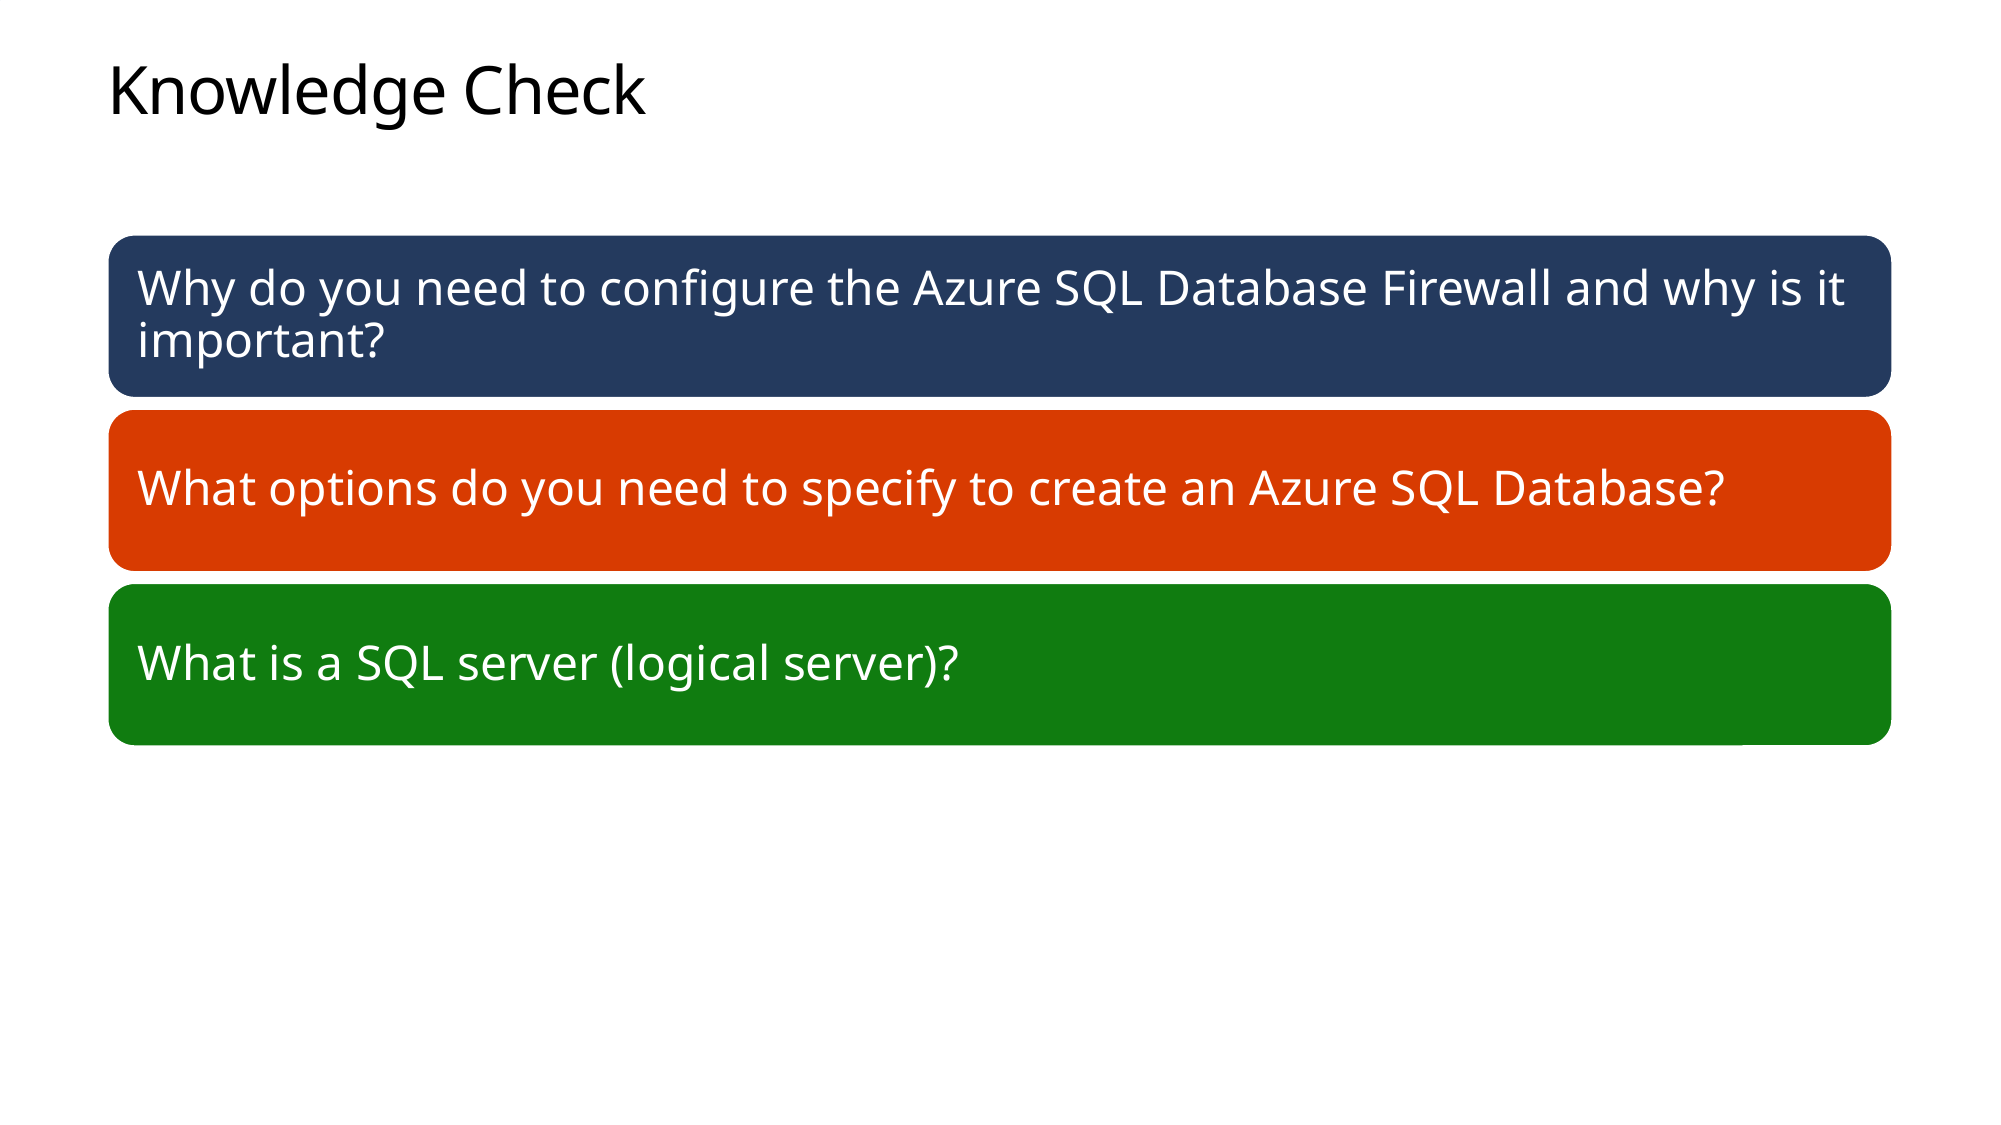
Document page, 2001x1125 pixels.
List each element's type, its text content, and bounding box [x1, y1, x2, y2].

title Knowledge Check [107, 52, 1893, 129]
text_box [107, 230, 1893, 750]
